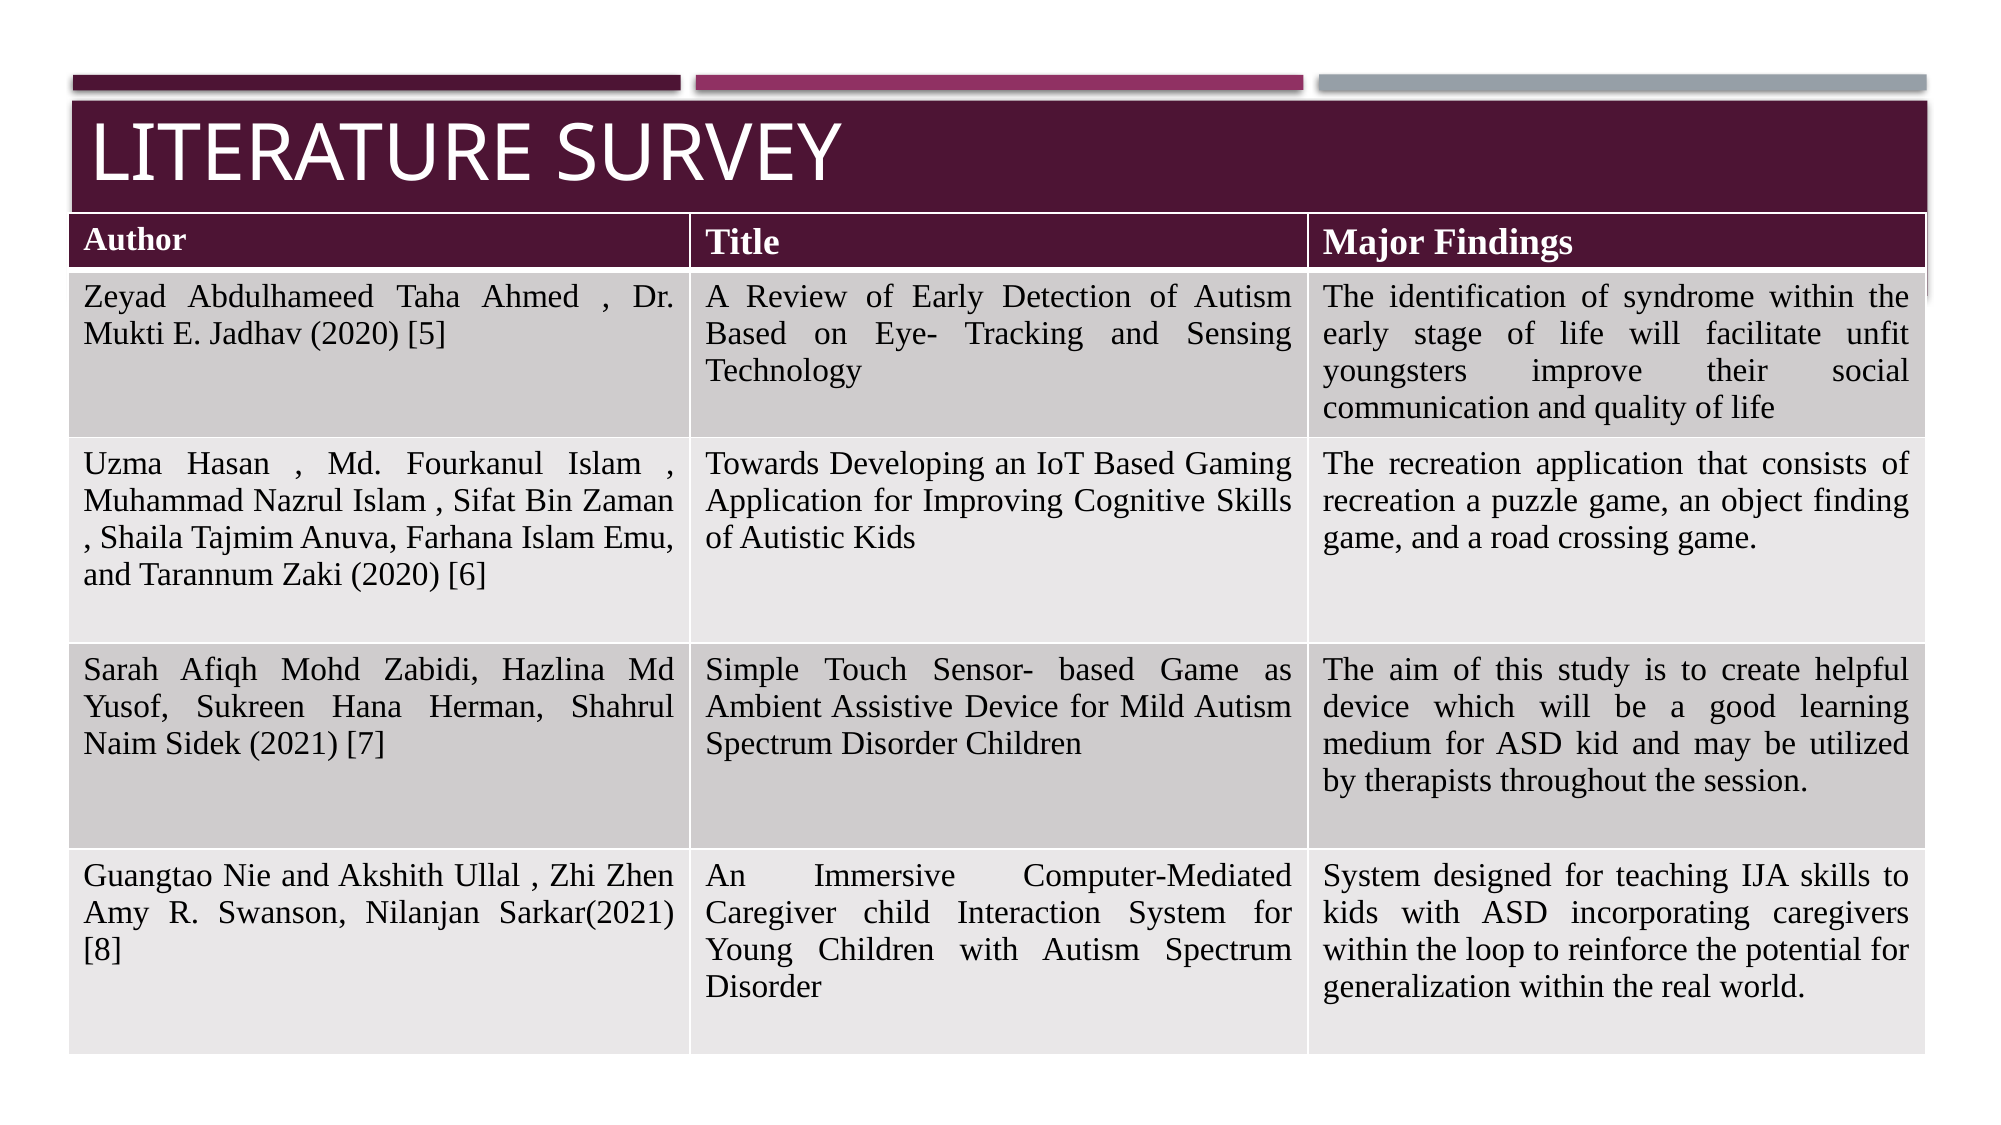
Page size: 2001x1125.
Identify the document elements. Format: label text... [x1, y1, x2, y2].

table_cell Guangtao Nie and Akshith Ullal , Zhi Zhen Amy R. Swanson, Nilanjan Sarkar(2021) [8] [69, 850, 689, 1054]
table_header Author [69, 214, 689, 267]
table_cell Uzma Hasan , Md. Fourkanul Islam , Muhammad Nazrul Islam , Sifat Bin Zaman , Shaila Tajmim Anuva, Farhana Islam Emu, and Tarannum Zaki (2020) [6] [69, 438, 689, 642]
table_cell Simple Touch Sensor- based Game as Ambient Assistive Device for Mild Autism Spectrum Disorder Children [691, 644, 1307, 848]
table_cell The identification of syndrome within the early stage of life will facilitate unfit youngsters improve their social communication and quality of life [1309, 273, 1925, 437]
table_cell Zeyad Abdulhameed Taha Ahmed , Dr. Mukti E. Jadhav (2020) [5] [69, 273, 689, 437]
table_header Major Findings [1309, 214, 1925, 267]
table_header Title [691, 214, 1307, 267]
table_cell An Immersive Computer-Mediated Caregiver child Interaction System for Young Children with Autism Spectrum Disorder [691, 850, 1307, 1054]
table_cell Sarah Afiqh Mohd Zabidi, Hazlina Md Yusof, Sukreen Hana Herman, Shahrul Naim Sidek (2021) [7] [69, 644, 689, 848]
table_cell The aim of this study is to create helpful device which will be a good learning medium for ASD kid and may be utilized by therapists throughout the session. [1309, 644, 1925, 848]
table_cell The recreation application that consists of recreation a puzzle game, an object finding game, and a road crossing game. [1309, 438, 1925, 642]
table_cell System designed for teaching IJA skills to kids with ASD incorporating caregivers within the loop to reinforce the potential for generalization within the real world. [1309, 850, 1925, 1054]
title LITERATURE SURVEY [74, 37, 1884, 204]
table_cell A Review of Early Detection of Autism Based on Eye- Tracking and Sensing Technology [691, 273, 1307, 437]
table_cell Towards Developing an IoT Based Gaming Application for Improving Cognitive Skills of Autistic Kids [691, 438, 1307, 642]
